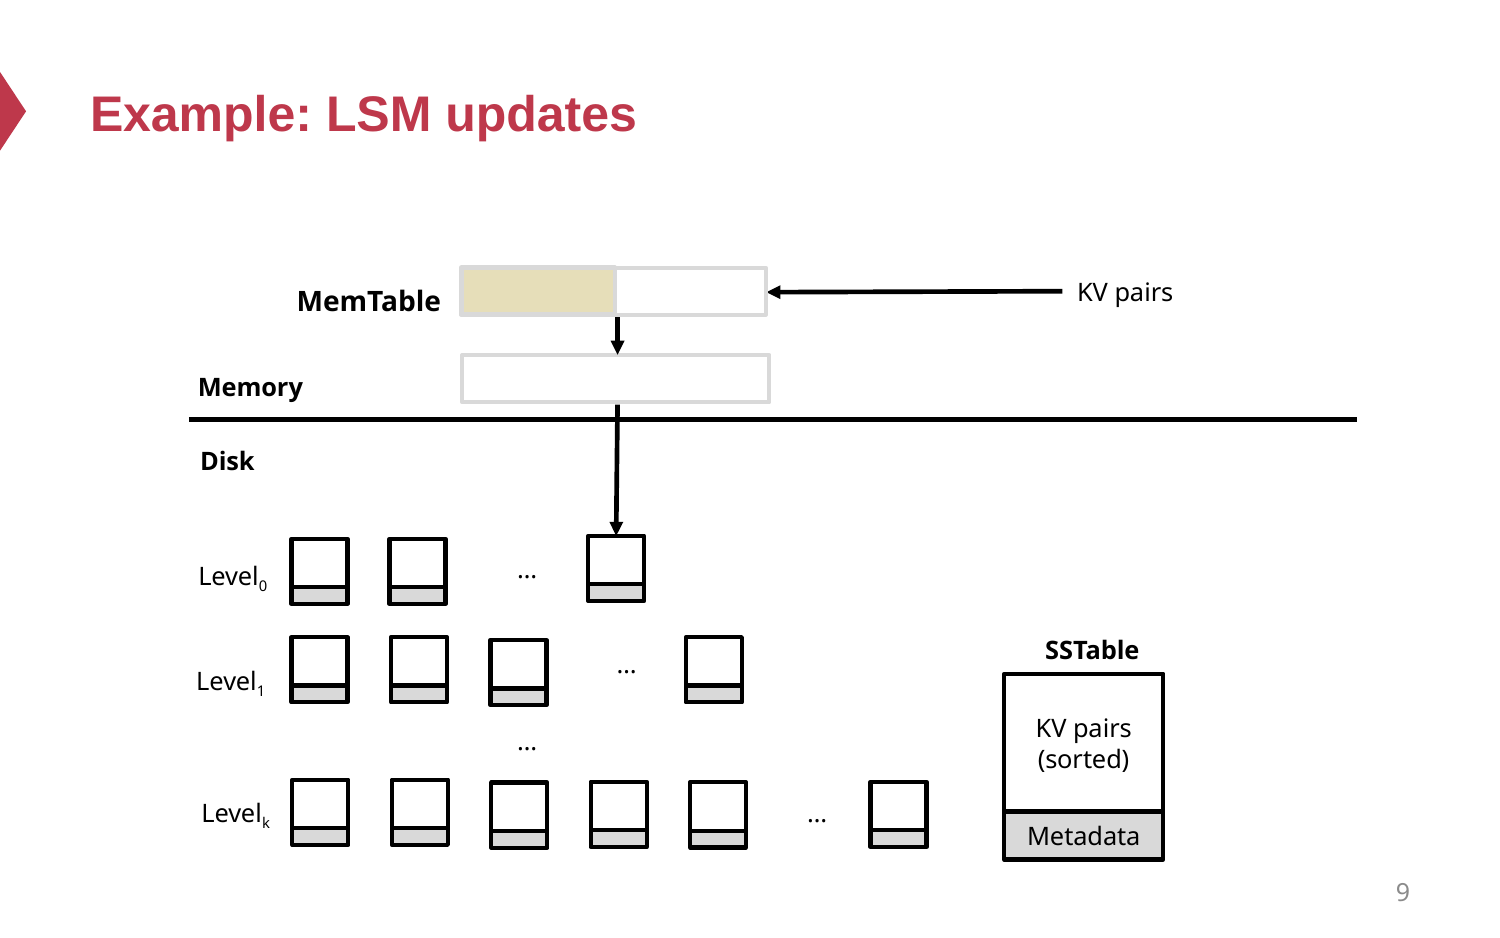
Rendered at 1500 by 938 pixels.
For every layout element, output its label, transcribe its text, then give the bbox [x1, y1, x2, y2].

text_box KV pairs [1062, 268, 1188, 314]
text_box Disk [185, 437, 270, 483]
text_box [460, 353, 771, 404]
slide_number 9 [1074, 868, 1425, 919]
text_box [183, 535, 927, 849]
text_box MemTable [281, 276, 459, 325]
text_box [1003, 626, 1164, 860]
text_box Memory [183, 363, 318, 409]
title Example: LSM updates [75, 37, 1425, 186]
text_box [459, 265, 617, 317]
text_box [617, 266, 768, 317]
